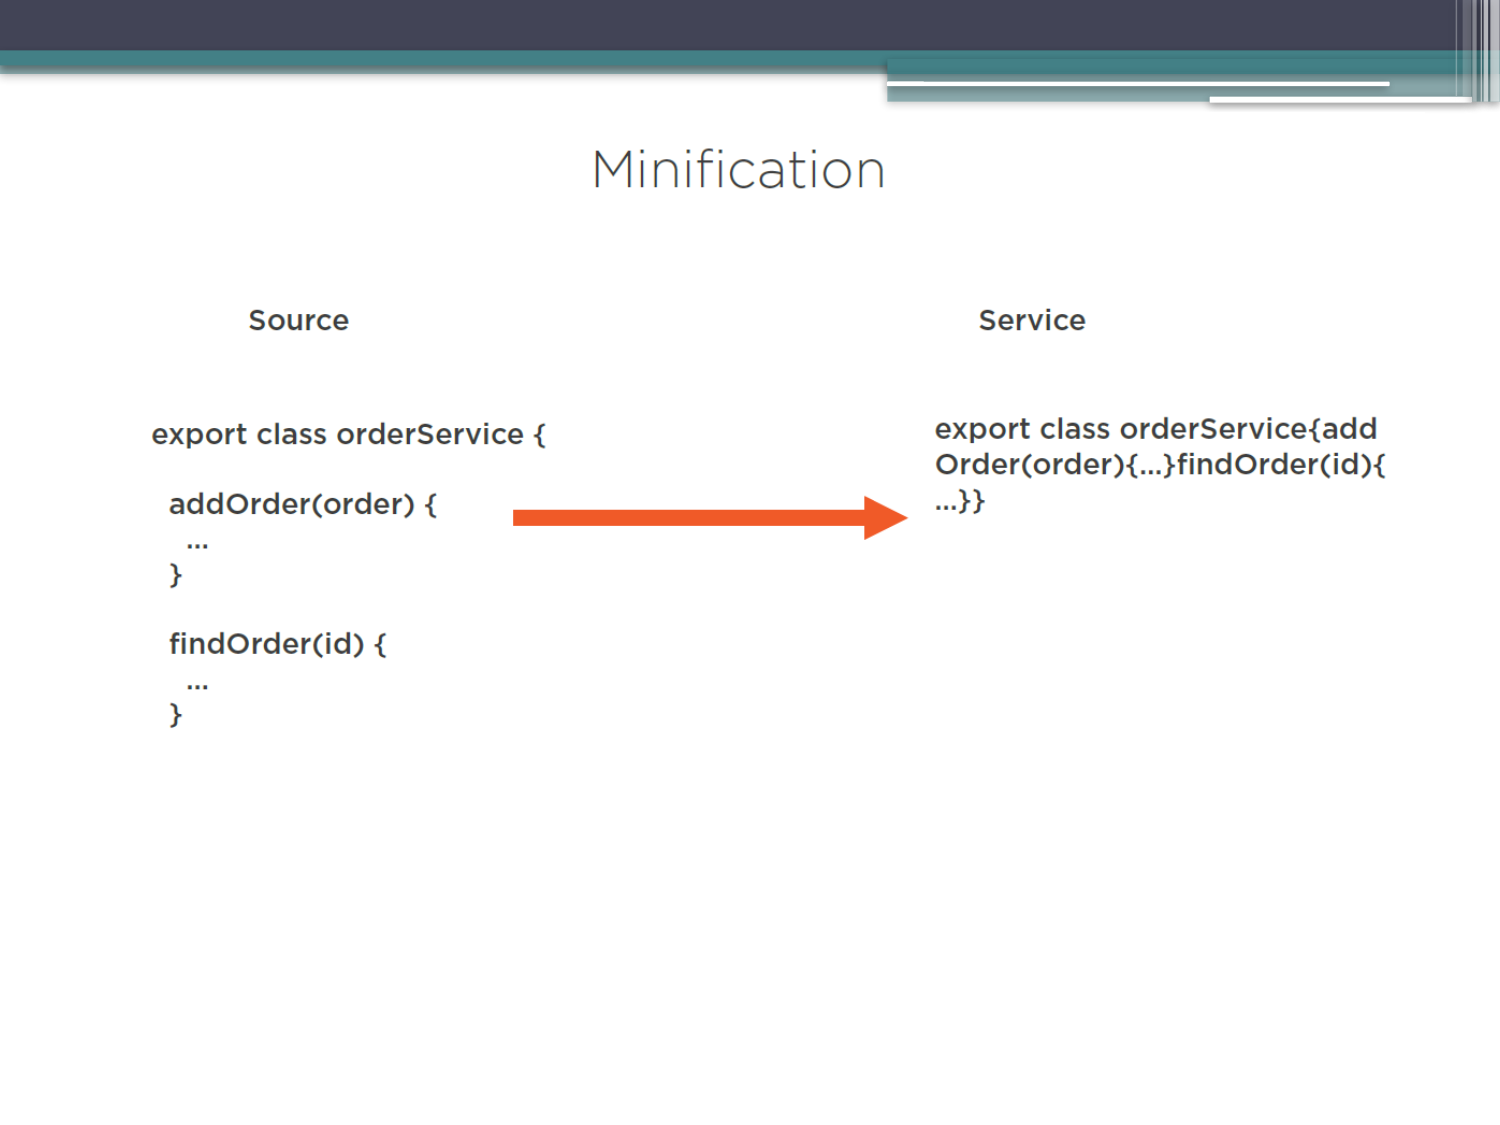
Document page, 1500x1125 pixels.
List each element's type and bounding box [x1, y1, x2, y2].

list [74, 112, 1426, 756]
